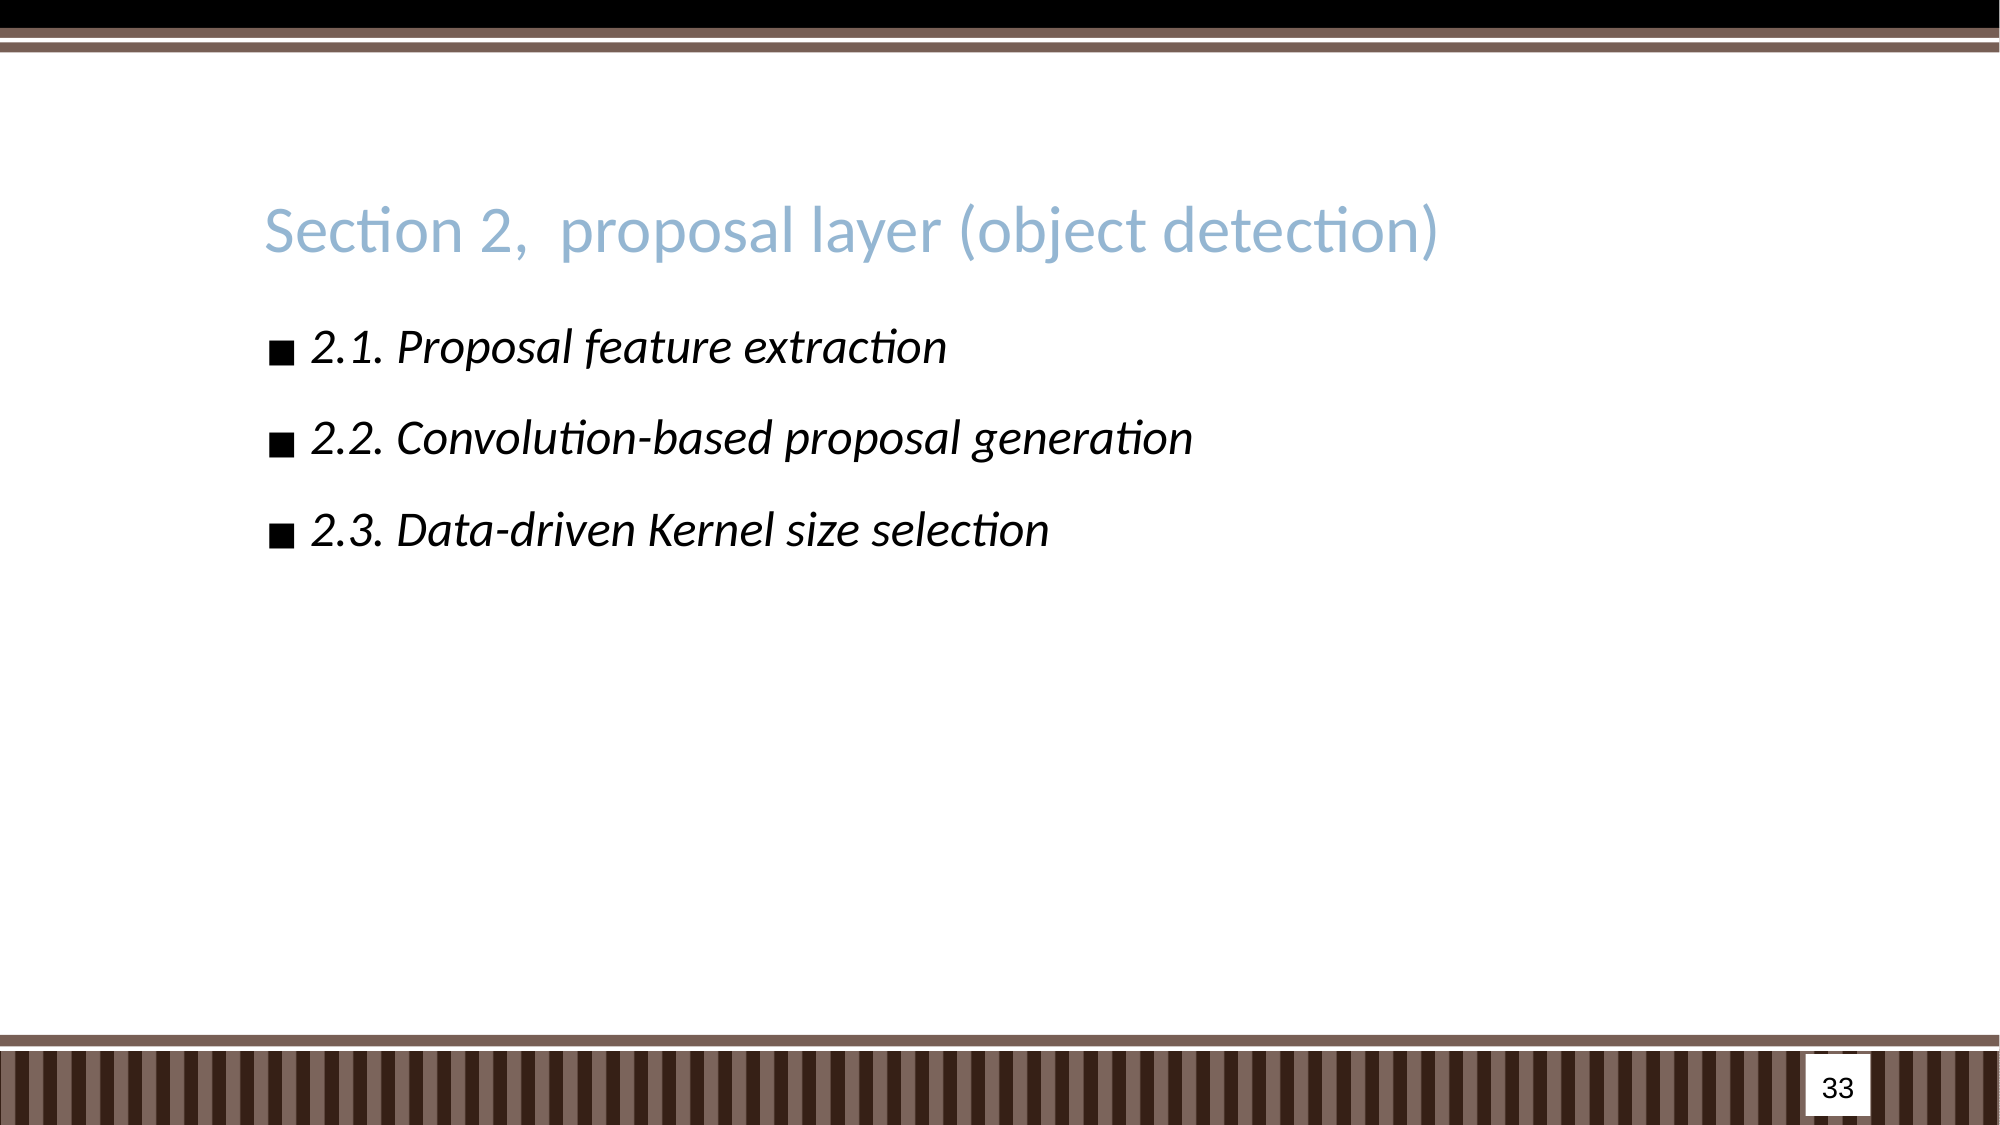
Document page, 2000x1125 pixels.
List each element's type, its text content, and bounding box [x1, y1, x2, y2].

text_box 33 [1805, 1054, 1871, 1116]
title Section 2, proposal layer (object detection) [249, 99, 1750, 275]
list 2.1. Proposal feature extraction 2.2. Convolution-based proposal generation 2.3. Data-driven Kernel size selection [249, 312, 1750, 920]
picture [0, 1051, 2000, 1125]
